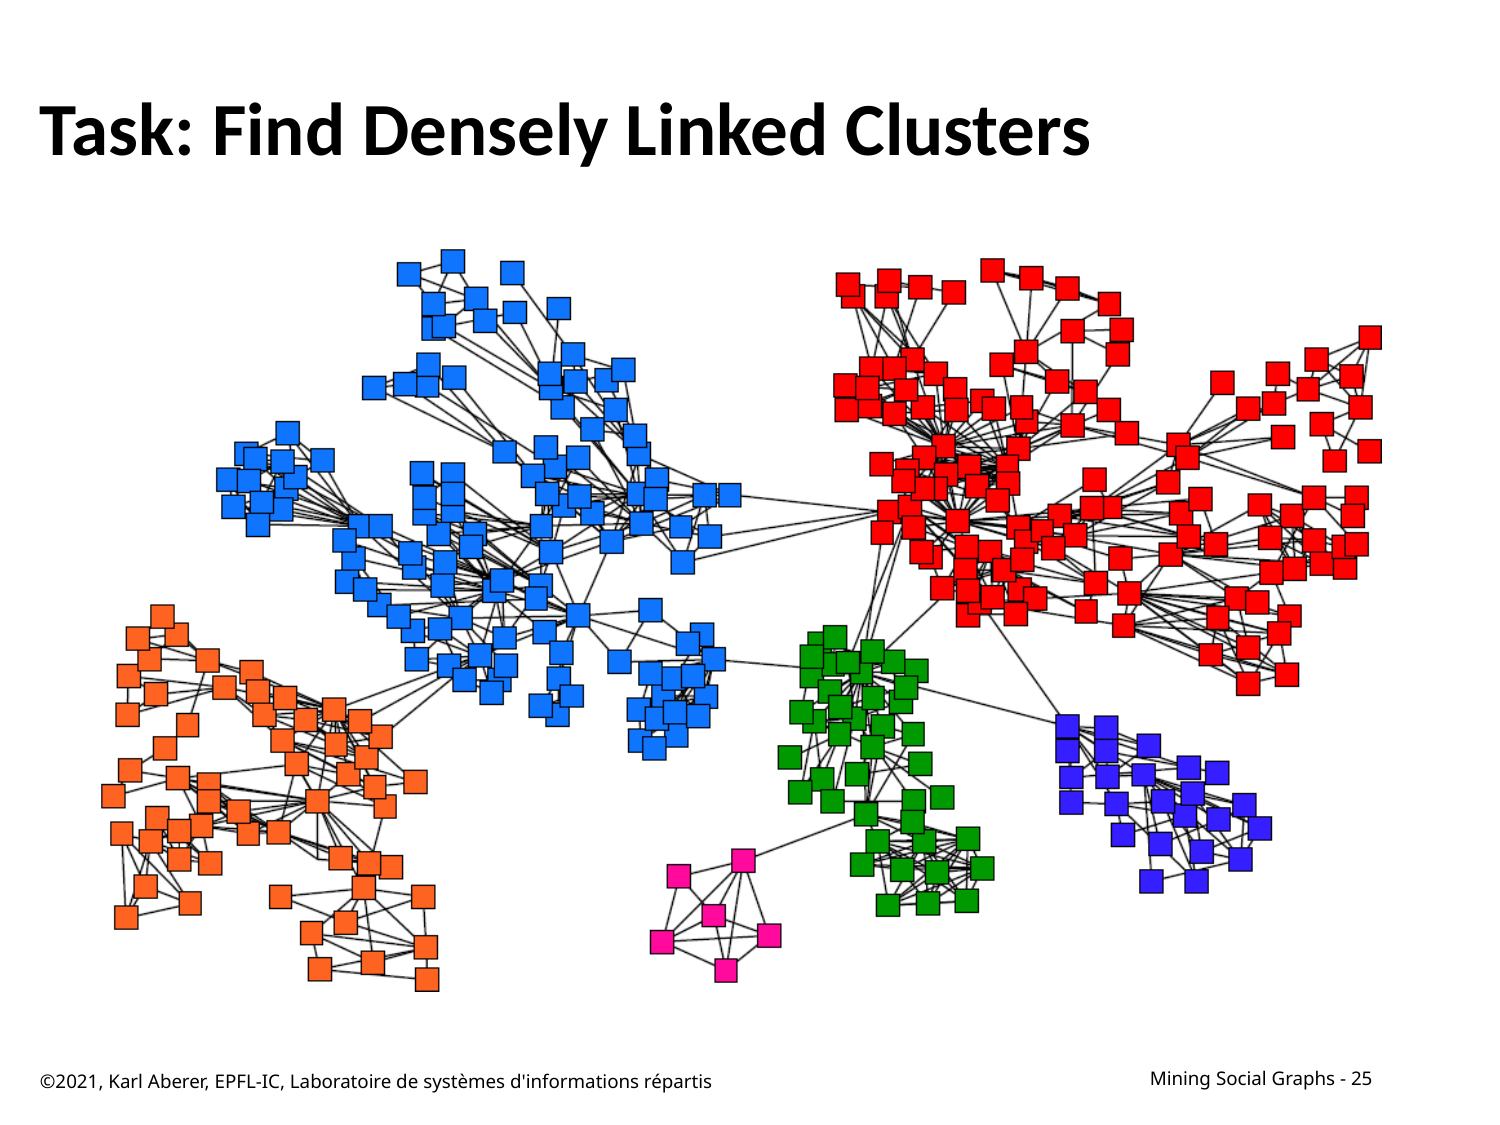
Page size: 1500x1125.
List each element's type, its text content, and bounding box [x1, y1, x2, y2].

picture [100, 247, 1382, 992]
title Task: Find Densely Linked Clusters [24, 49, 1388, 201]
footer ©2021, Karl Aberer, EPFL-IC, Laboratoire de systèmes d'informations répartis [24, 1062, 988, 1101]
